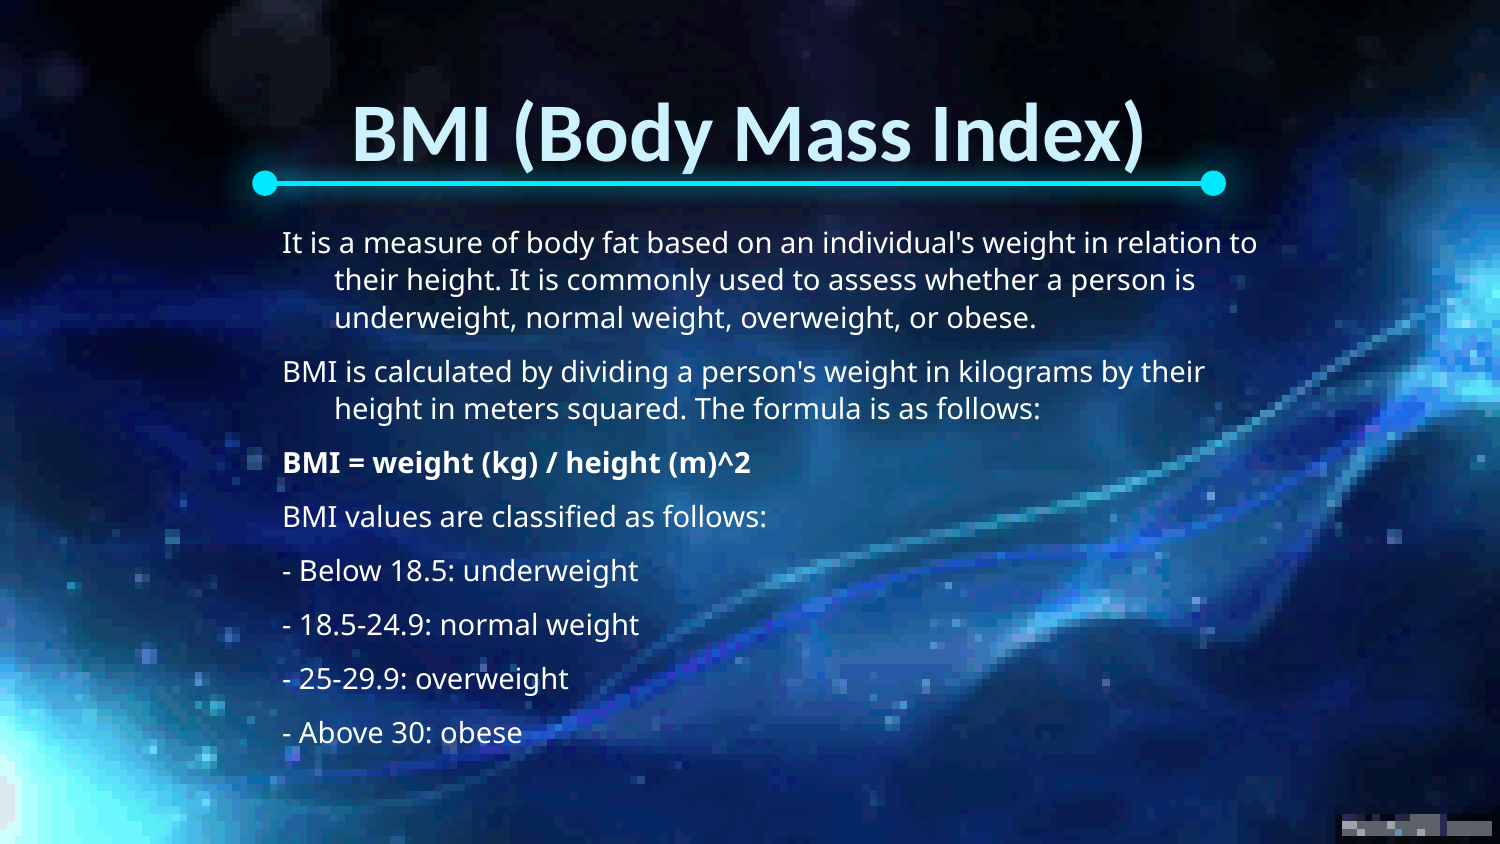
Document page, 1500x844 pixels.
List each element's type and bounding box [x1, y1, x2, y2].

picture [0, 0, 1500, 844]
text_box [253, 171, 1225, 195]
